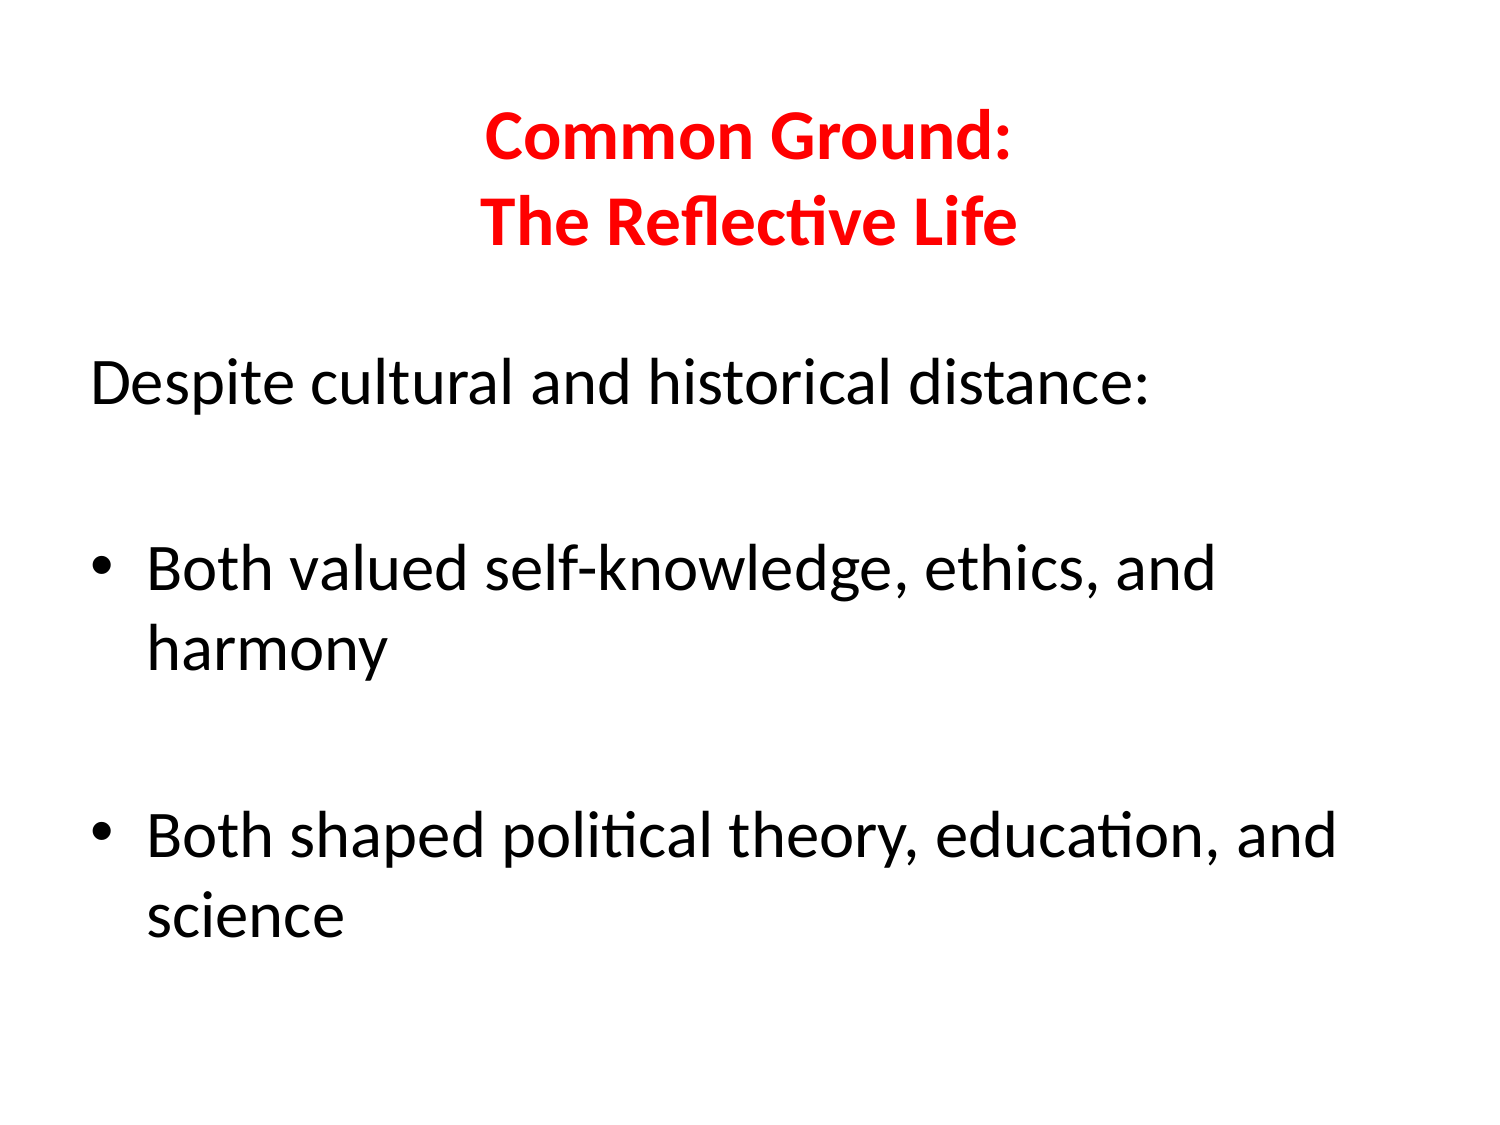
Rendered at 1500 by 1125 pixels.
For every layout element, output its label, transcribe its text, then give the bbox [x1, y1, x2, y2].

title Common Ground: The Reflective Life [75, 80, 1425, 268]
list Despite cultural and historical distance: Both valued self-knowledge, ethics, and harmony Both shaped political theory, education, and science [75, 329, 1425, 1073]
